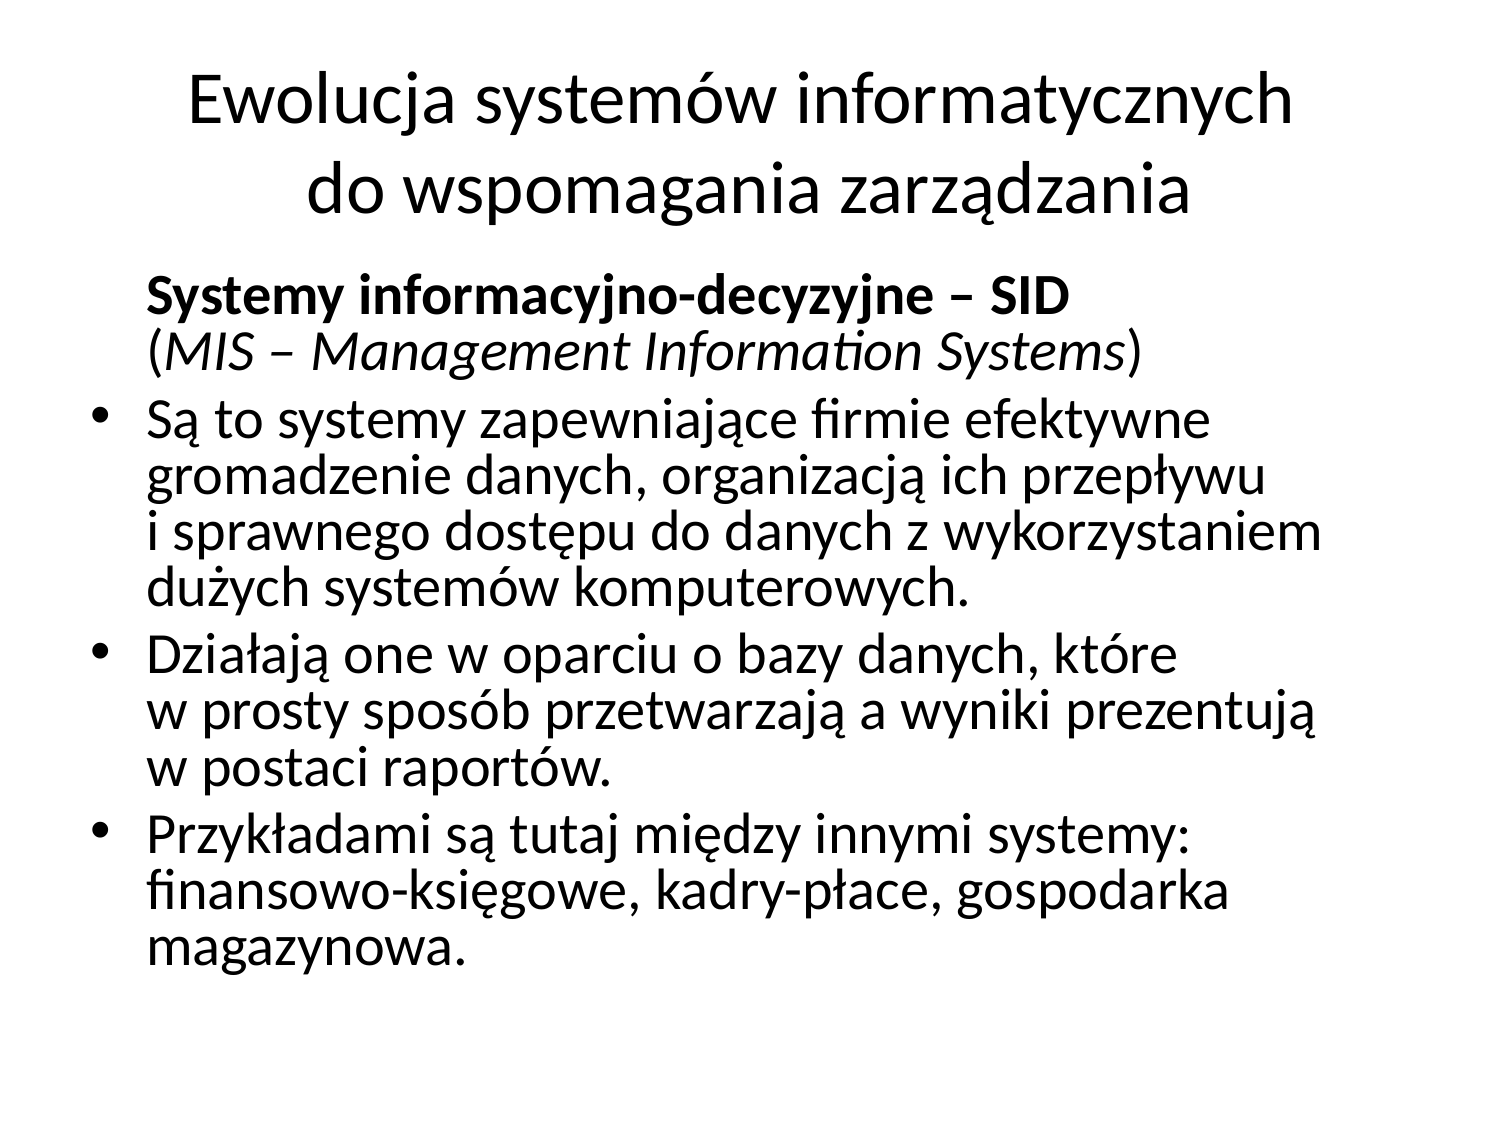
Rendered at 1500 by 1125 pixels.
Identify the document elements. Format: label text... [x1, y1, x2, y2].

title Ewolucja systemów informatycznych do wspomagania zarządzania [74, 44, 1426, 233]
list Systemy informacyjno-decyzyjne – SID (MIS – Management Information Systems) Są to systemy zapewniające firmie efektywne gromadzenie danych, organizacją ich przepływu i sprawnego dostępu do danych z wykorzystaniem dużych systemów komputerowych. Działają one w oparciu o bazy danych, które w prosty sposób przetwarzają a wyniki prezentują w postaci raportów. Przykładami są tutaj między innymi systemy: finansowo-księgowe, kadry-płace, gospodarka magazynowa. [74, 262, 1426, 1006]
